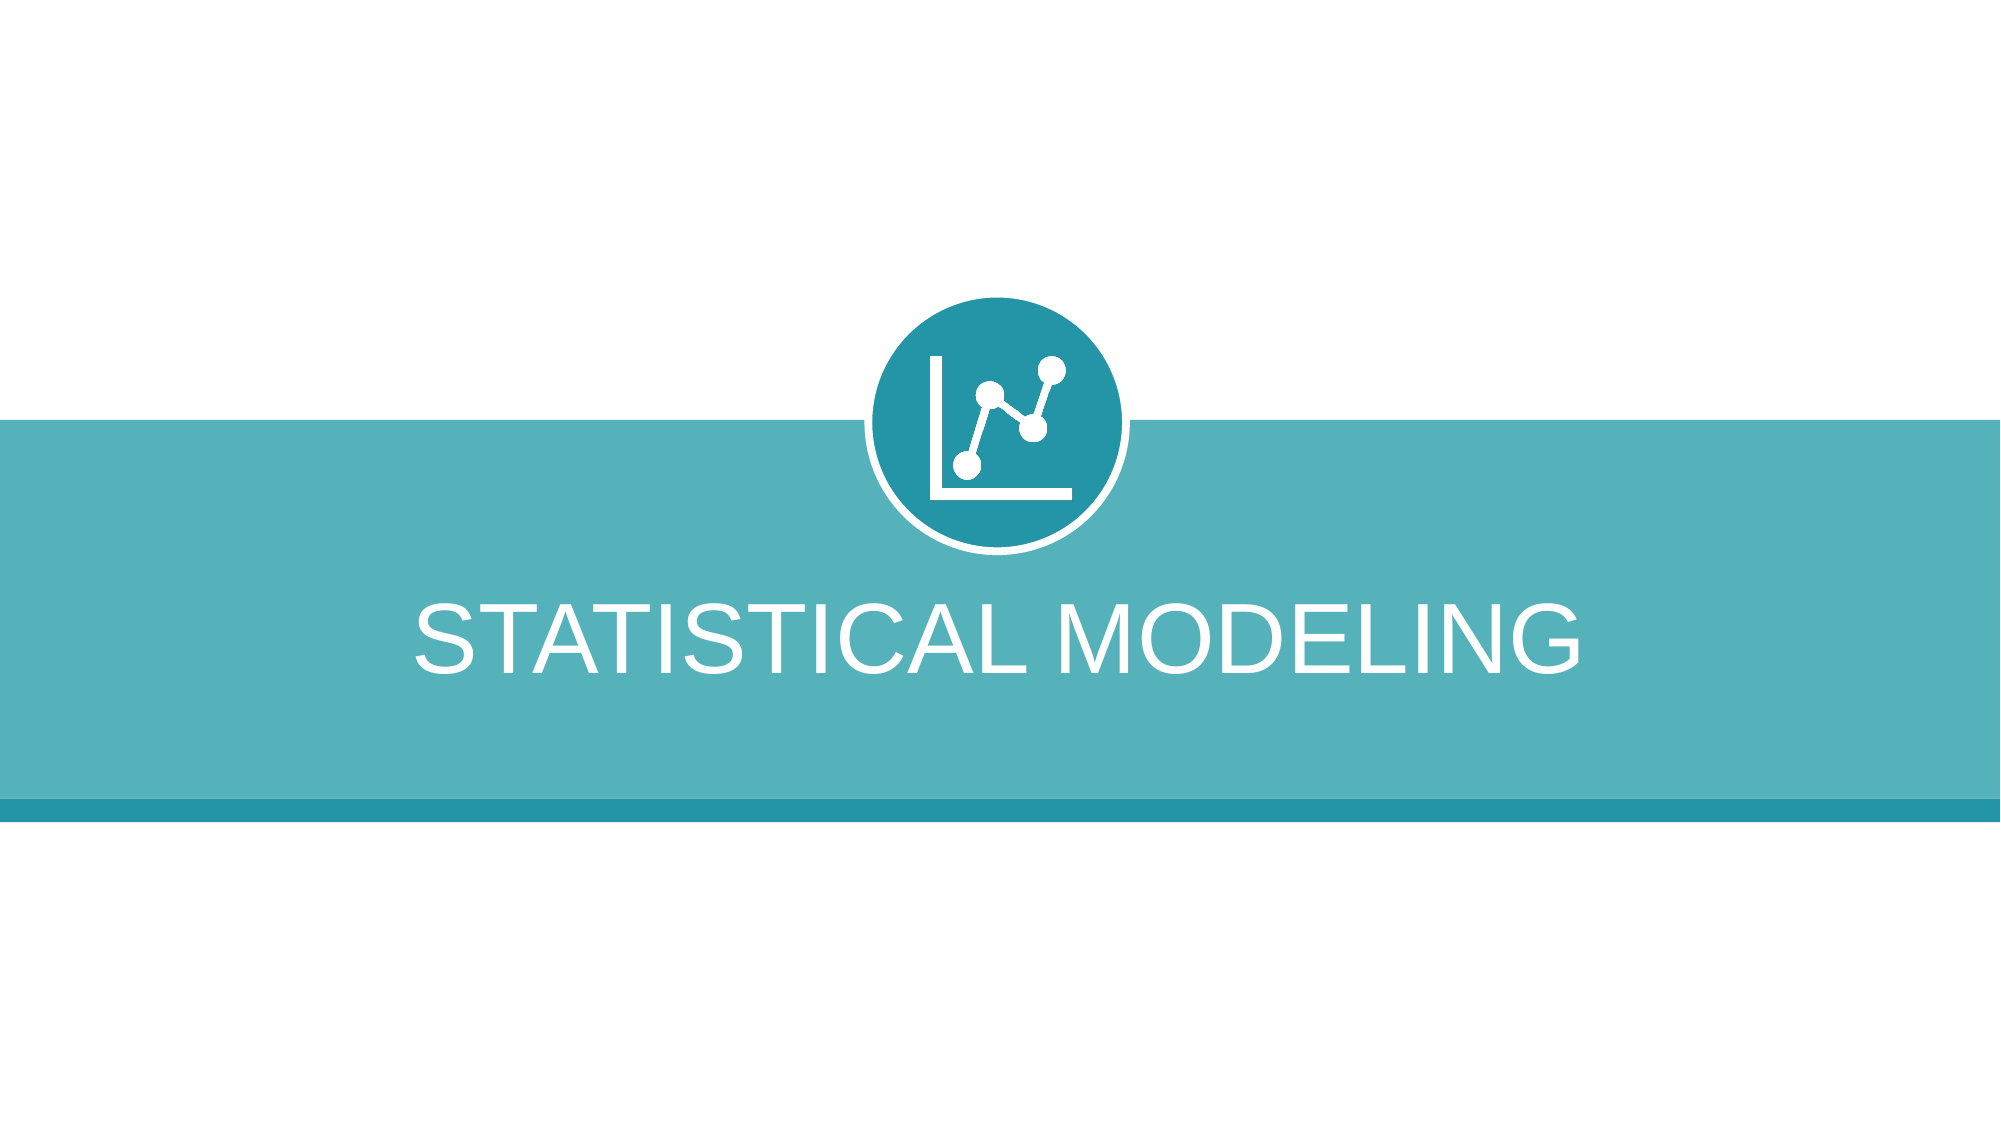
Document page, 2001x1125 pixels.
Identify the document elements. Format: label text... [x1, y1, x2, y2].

list STATISTICAL MODELING [0, 589, 2000, 693]
picture [901, 329, 1099, 527]
